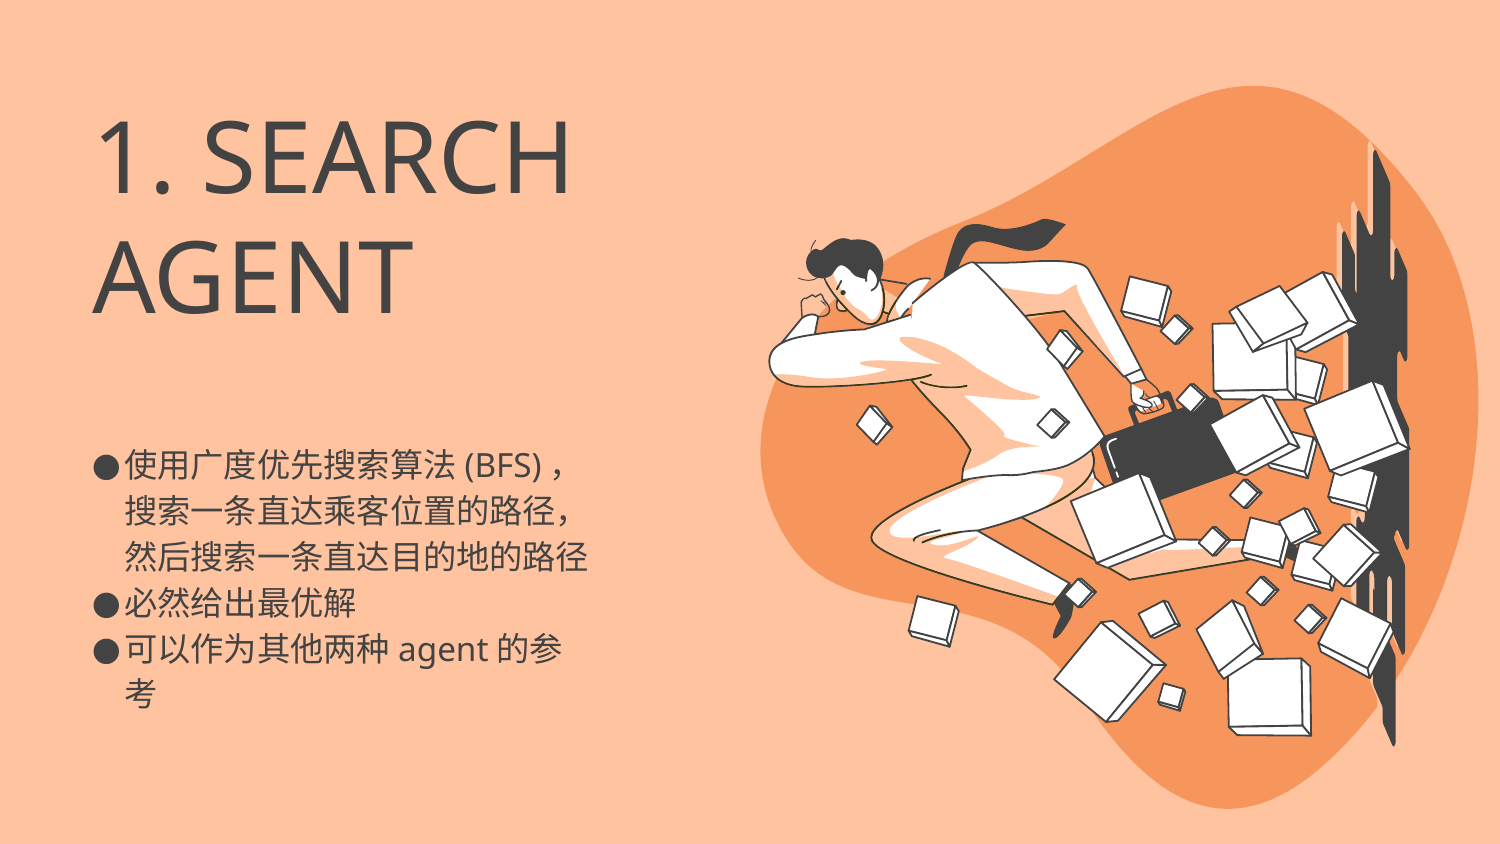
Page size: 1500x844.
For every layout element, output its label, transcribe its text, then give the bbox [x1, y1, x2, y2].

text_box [161, 288, 218, 313]
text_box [382, 288, 390, 312]
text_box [102, 122, 127, 139]
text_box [334, 122, 354, 139]
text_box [511, 122, 519, 139]
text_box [208, 121, 248, 139]
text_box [236, 288, 275, 312]
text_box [557, 122, 565, 139]
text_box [449, 121, 497, 139]
text_box 使用广度优先搜索算法(BFS)，搜索一条直达乘客位置的路径，然后搜索一条直达目的地的路径 必然给出最优解 可以作为其他两种agent的参考 [69, 380, 610, 721]
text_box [386, 122, 431, 139]
title 1. SEARCH AGENT [92, 139, 669, 288]
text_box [93, 288, 154, 312]
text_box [323, 288, 348, 312]
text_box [266, 122, 305, 139]
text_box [292, 288, 299, 312]
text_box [674, 0, 1500, 844]
